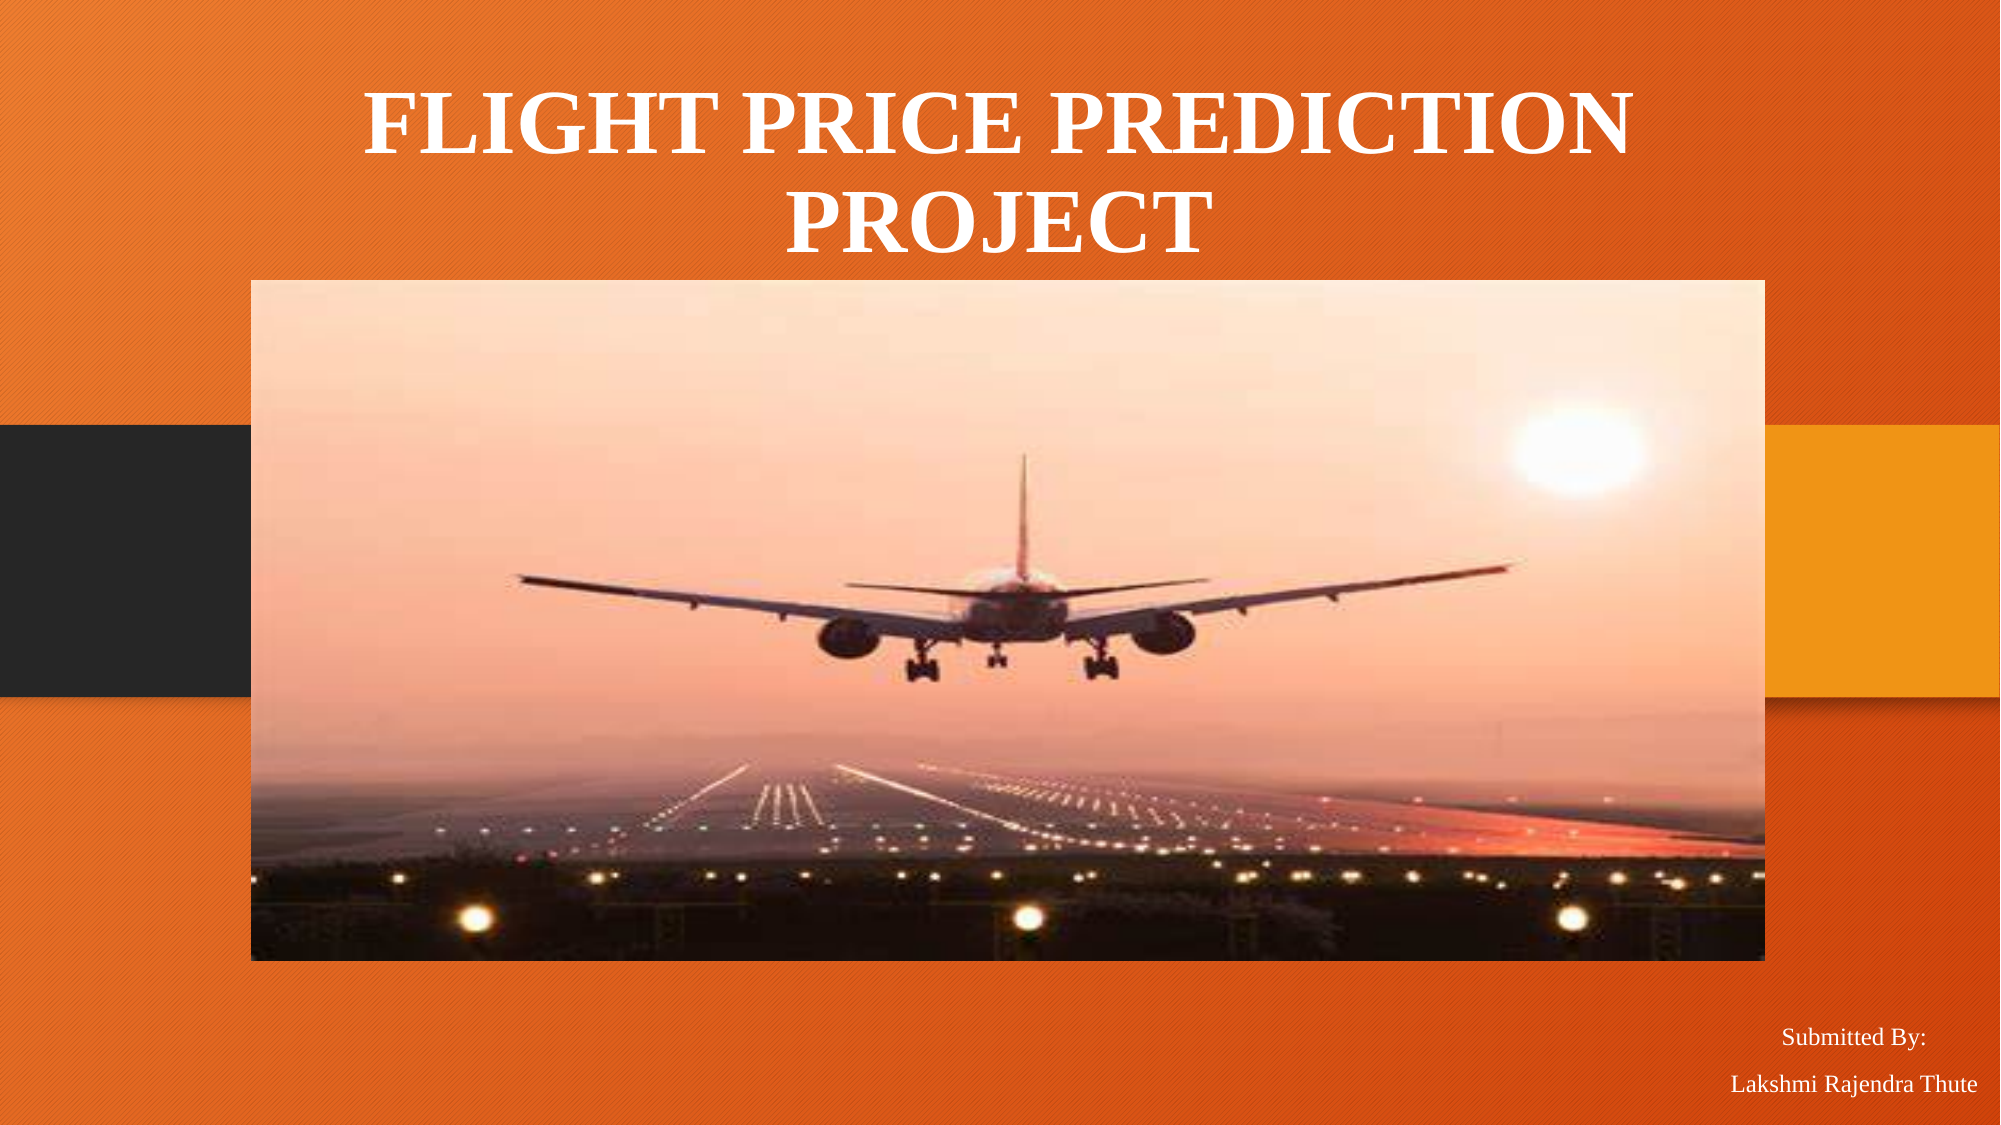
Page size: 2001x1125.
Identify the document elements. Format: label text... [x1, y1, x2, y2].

picture [0, 279, 2000, 961]
title FLIGHT PRICE PREDICTION PROJECT [298, 47, 1702, 279]
subtitle Submitted By: Lakshmi Rajendra Thute [1683, 1016, 2000, 1096]
